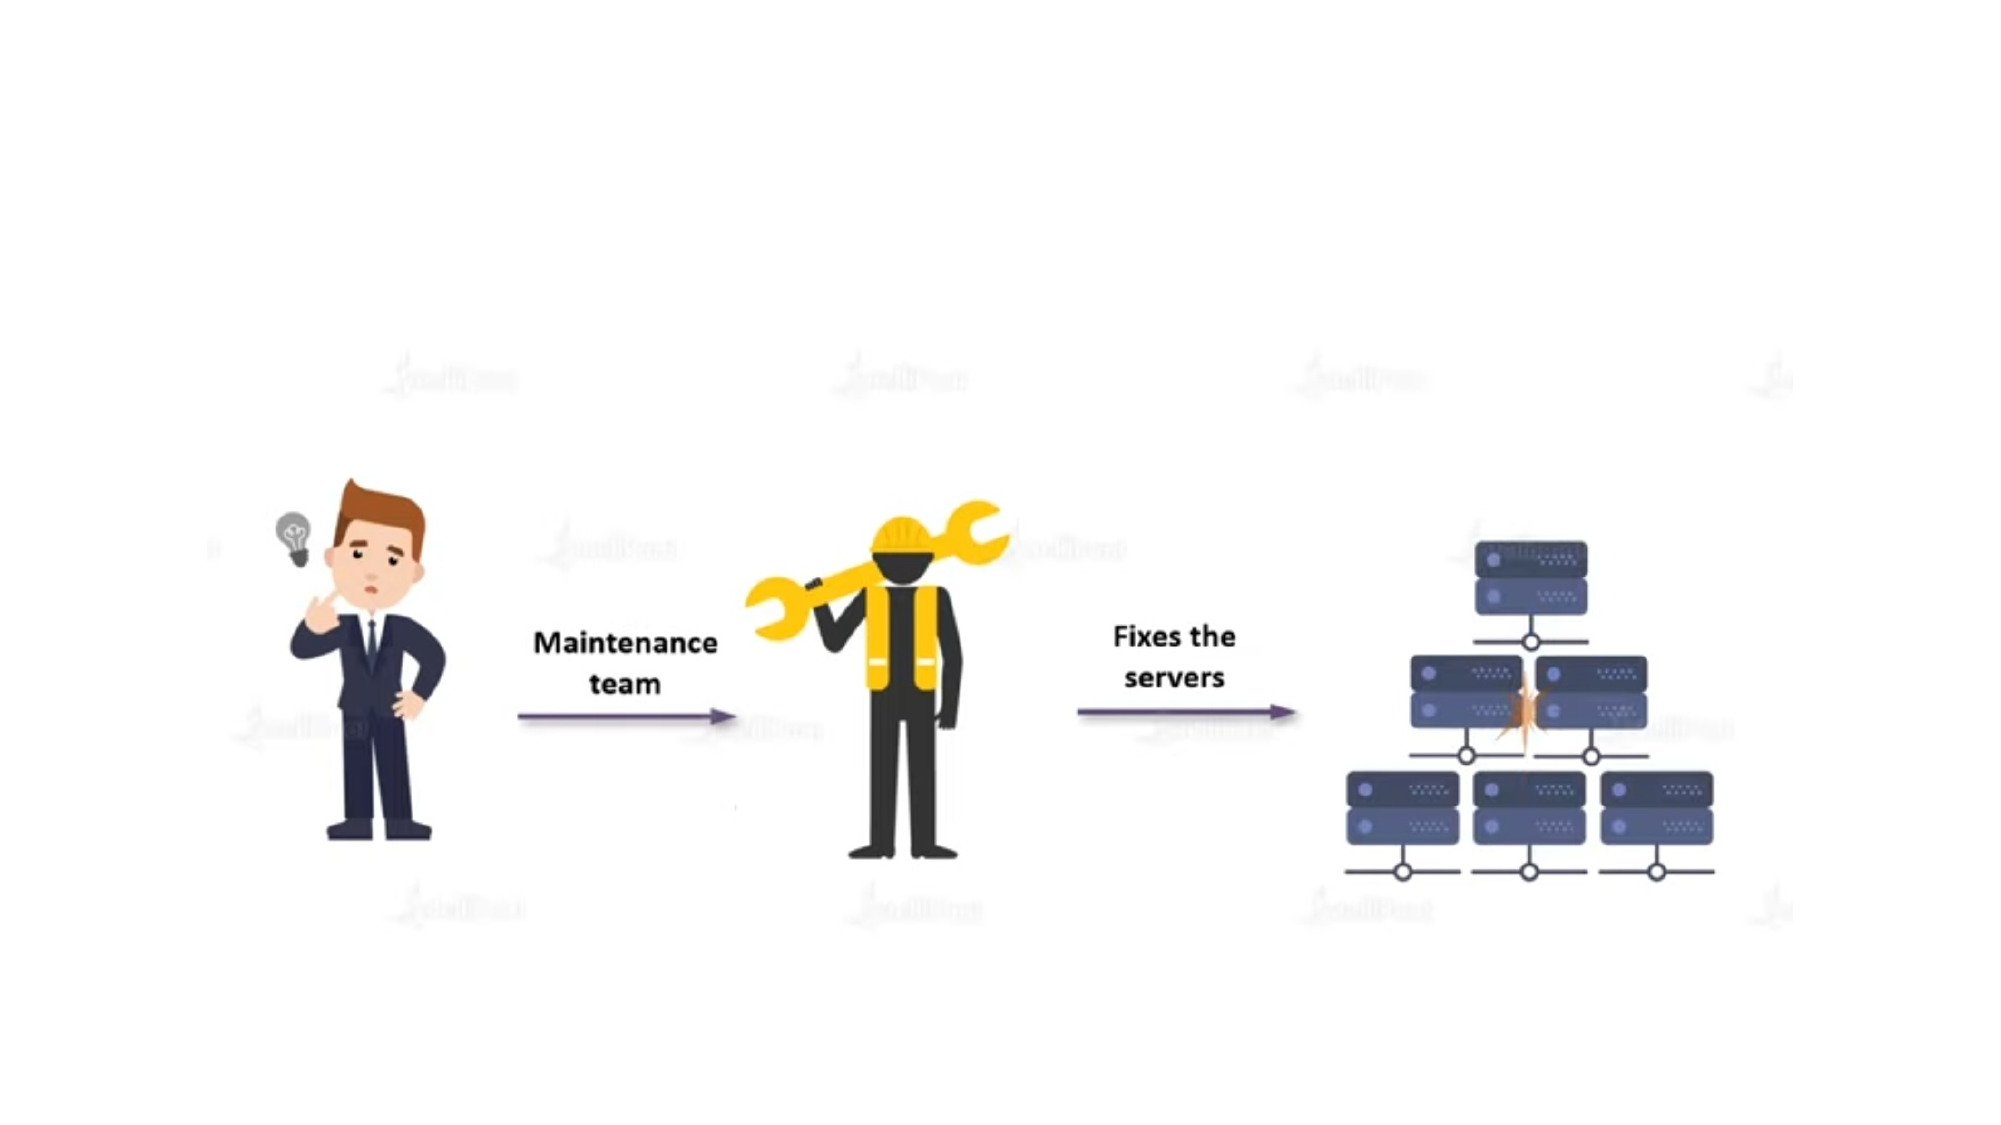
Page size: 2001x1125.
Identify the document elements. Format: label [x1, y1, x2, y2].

list [207, 299, 1793, 1014]
